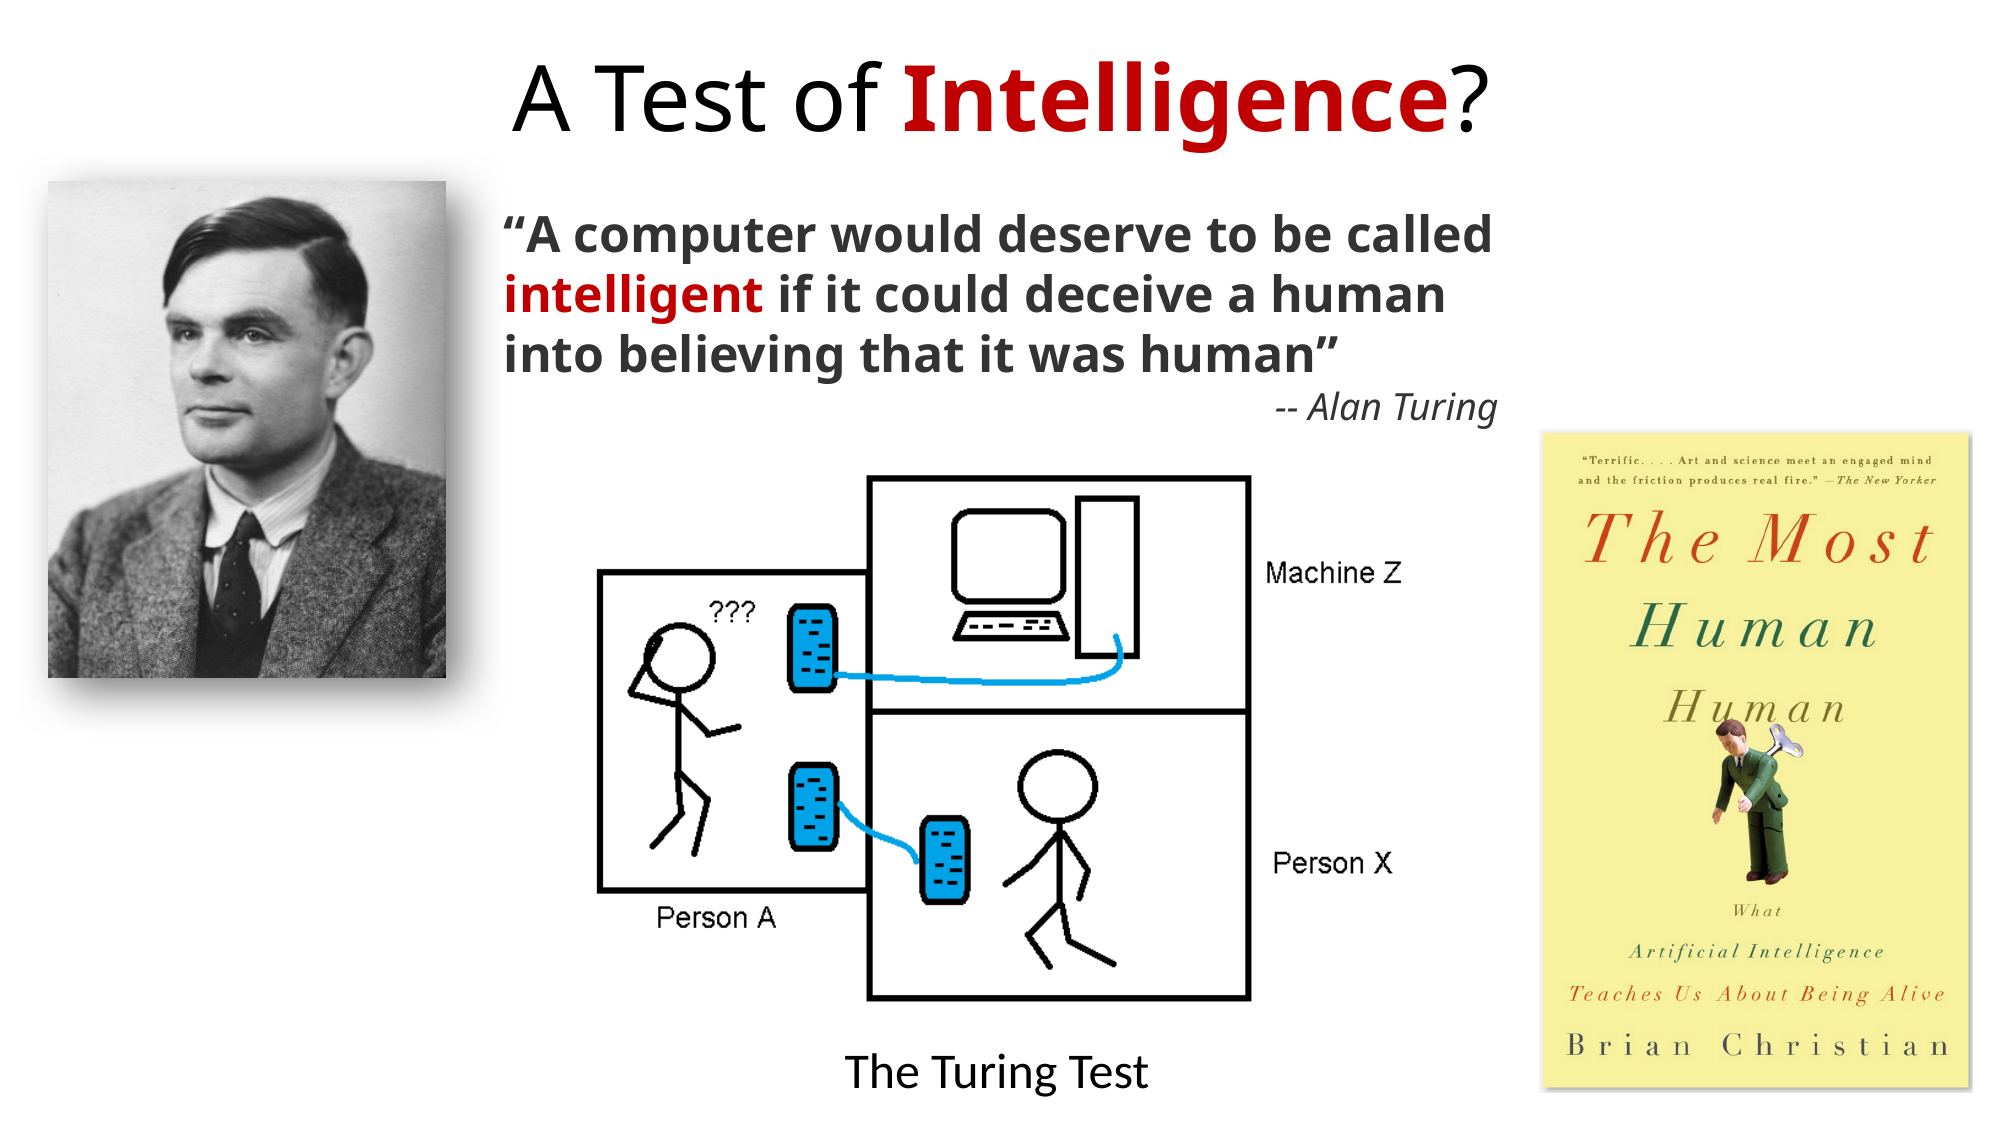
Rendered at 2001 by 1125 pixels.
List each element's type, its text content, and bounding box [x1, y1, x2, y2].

picture [48, 181, 446, 678]
text_box “A computer would deserve to be called intelligent if it could deceive a human into believing that it was human” -- Alan Turing [489, 195, 1514, 436]
picture [1539, 429, 1973, 1093]
text_box The Turing Test [829, 1032, 1165, 1107]
title A Test of Intelligence? [58, 7, 1945, 196]
picture [586, 469, 1417, 1032]
